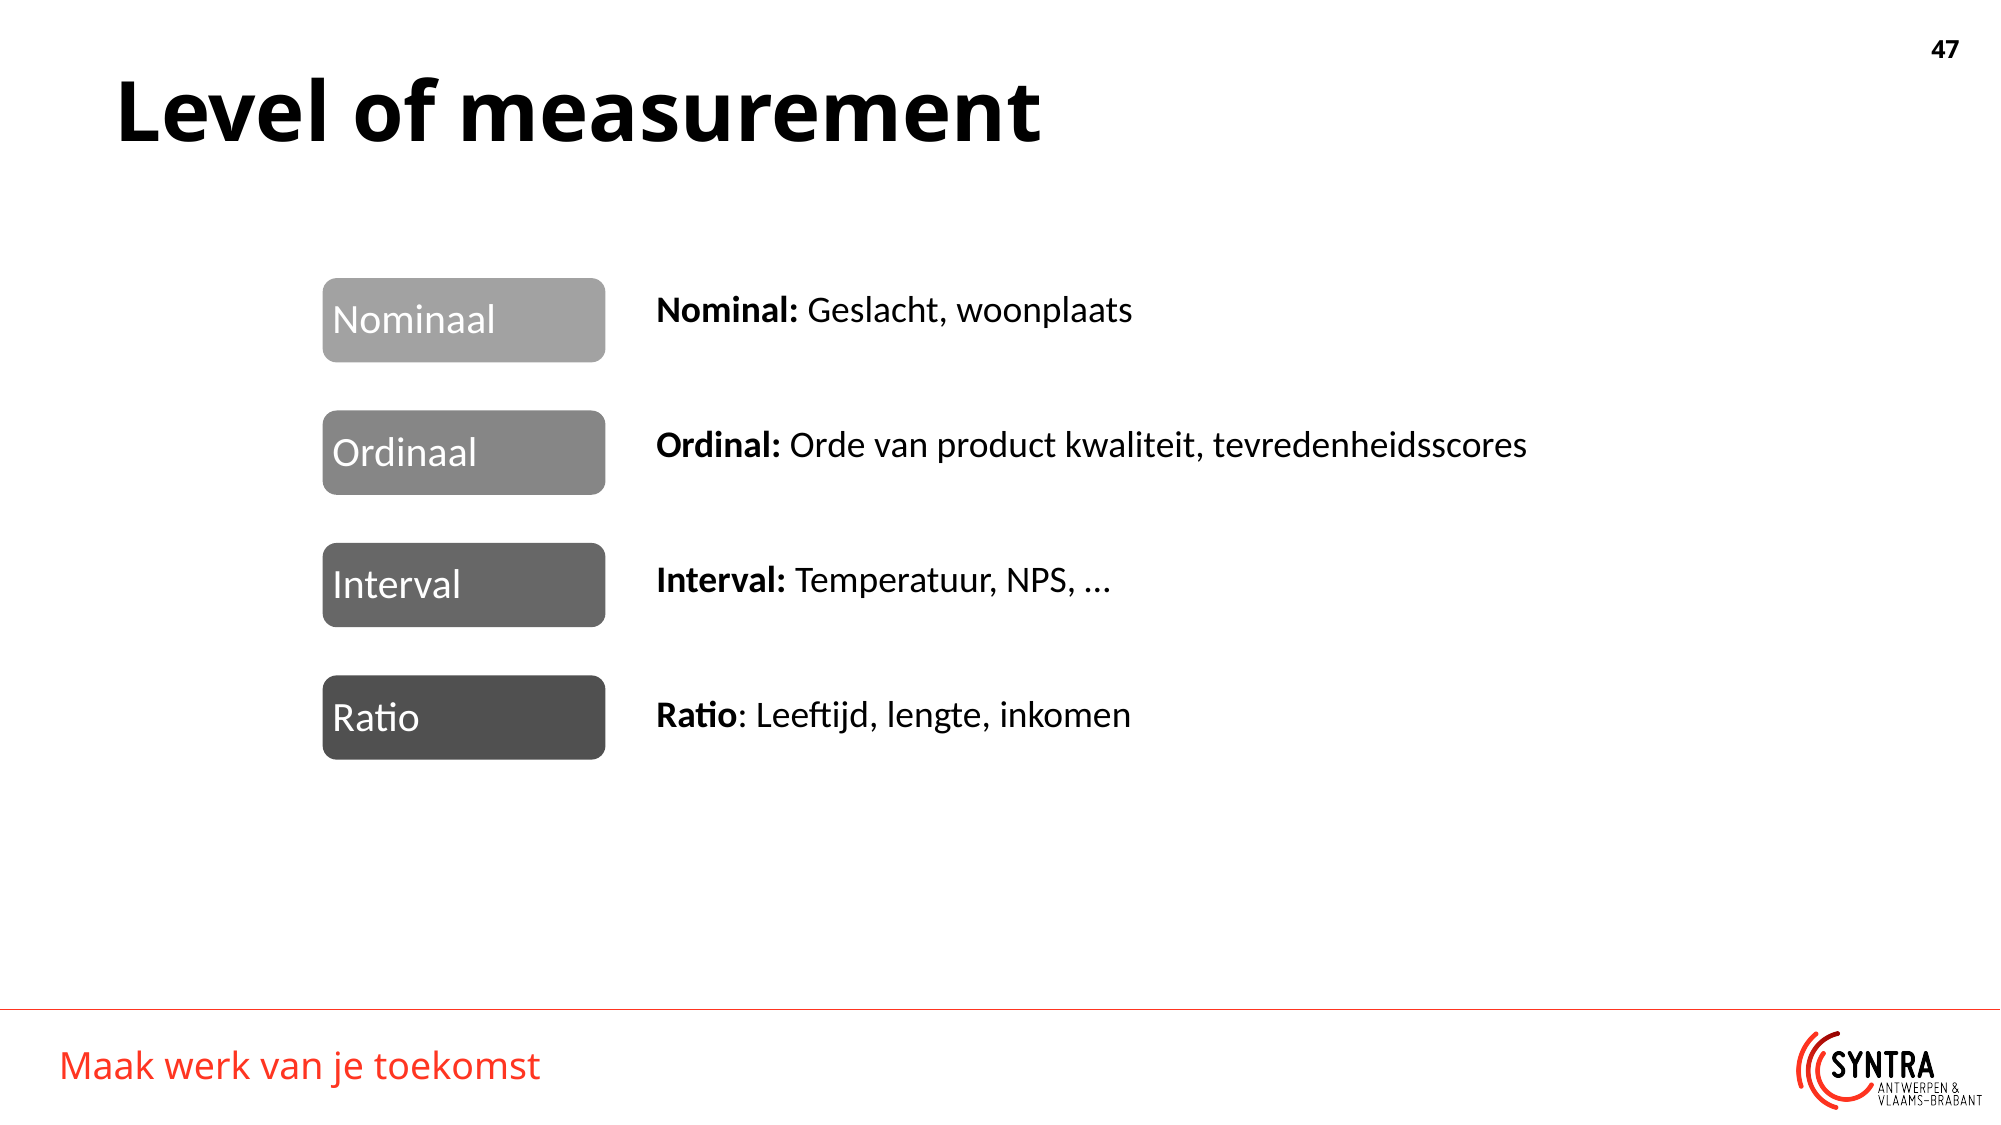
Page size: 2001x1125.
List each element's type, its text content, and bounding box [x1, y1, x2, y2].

title Level of measurement [99, 62, 1946, 252]
text_box Ratio [322, 675, 606, 760]
picture [1796, 1031, 1982, 1110]
text_box Interval [322, 542, 606, 628]
text_box Nominal: Geslacht, woonplaats Ordinal: Orde van product kwaliteit, tevredenheidsscores Interval: Temperatuur, NPS, … Ratio: Leeftijd, lengte, inkomen [641, 278, 1643, 788]
text_box Nominaal [322, 278, 606, 363]
text_box Ordinaal [322, 410, 606, 495]
